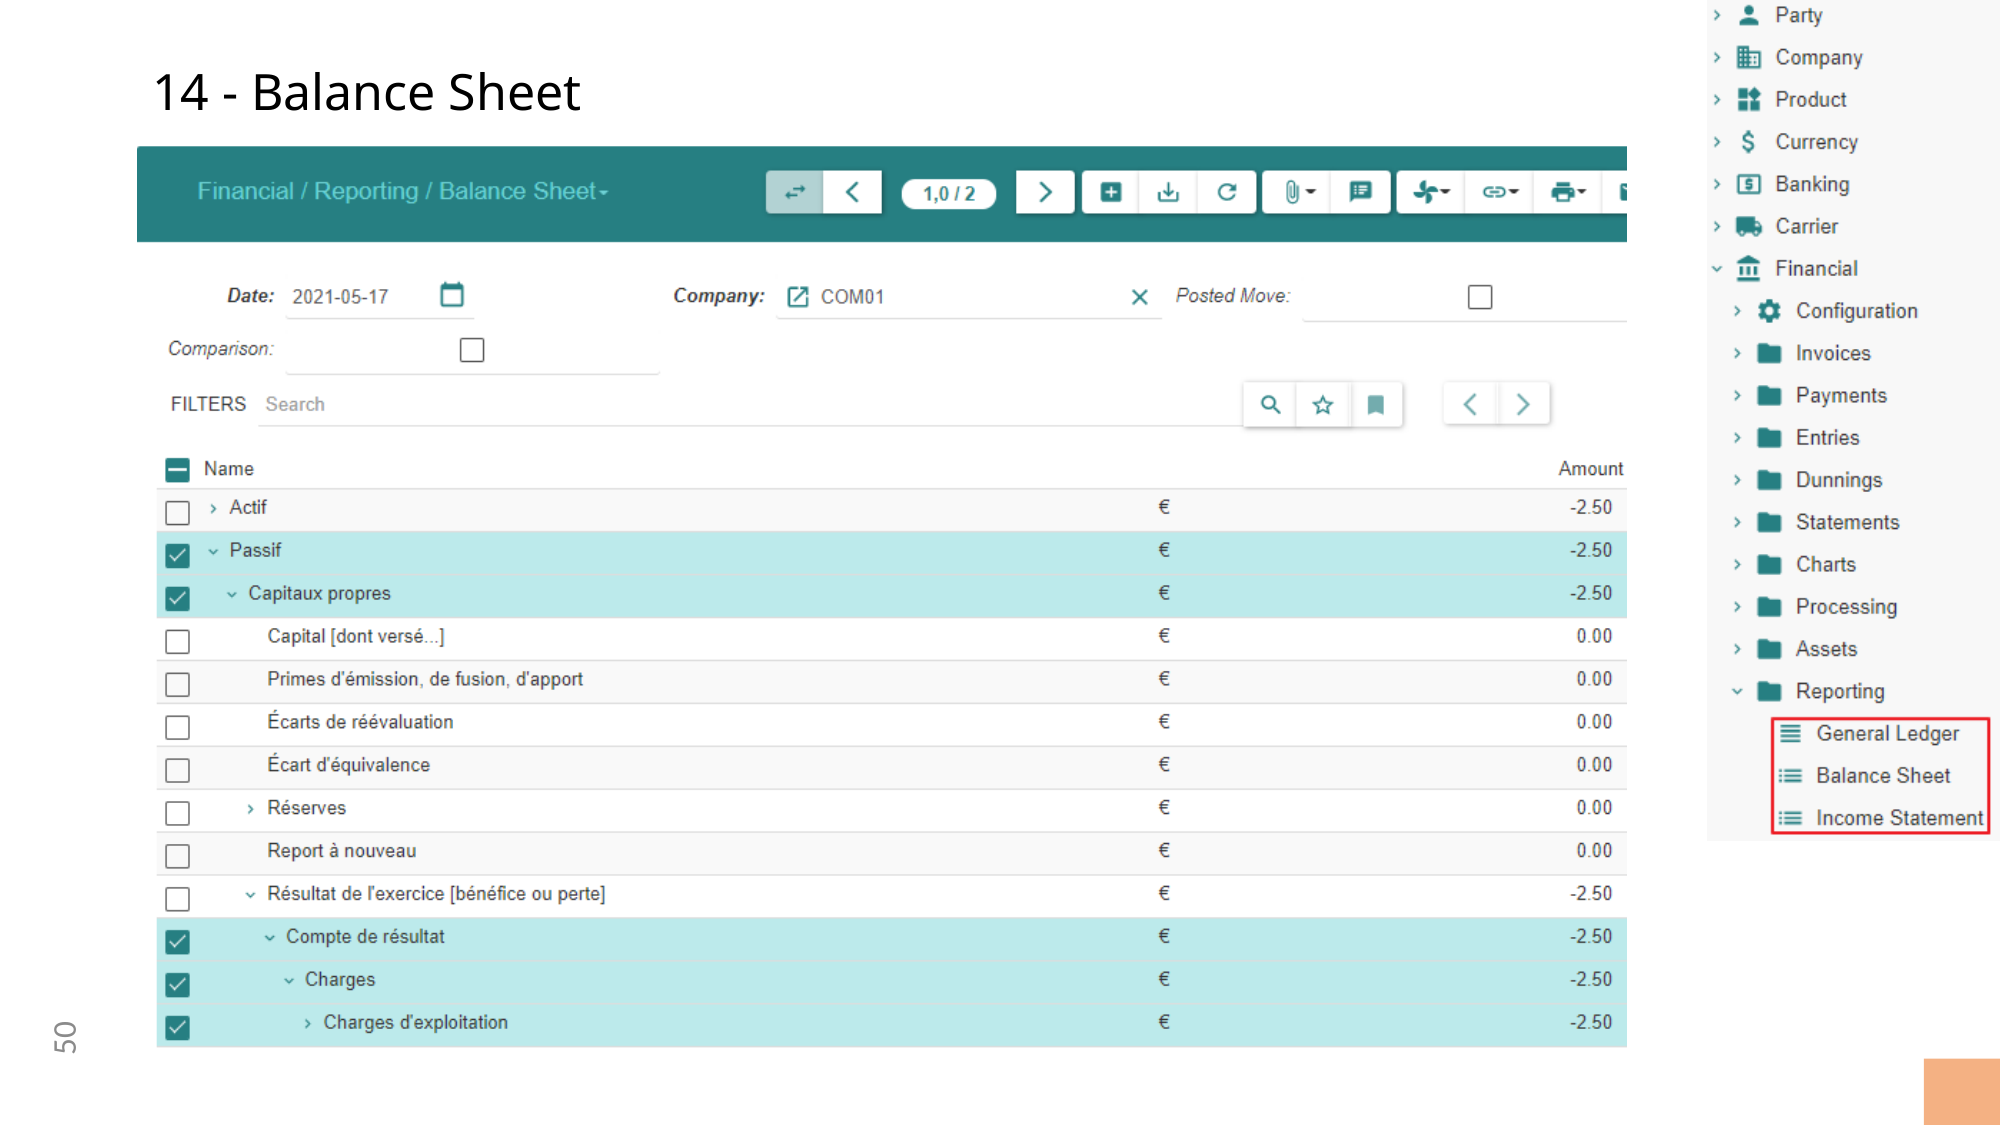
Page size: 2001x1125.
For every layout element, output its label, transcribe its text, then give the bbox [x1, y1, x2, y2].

picture [137, 145, 1627, 1049]
text_box [1923, 1058, 2000, 1125]
title 14 - Balance Sheet [137, 59, 1707, 136]
picture [1707, 0, 2000, 841]
slide_number 50 [32, 969, 93, 1108]
